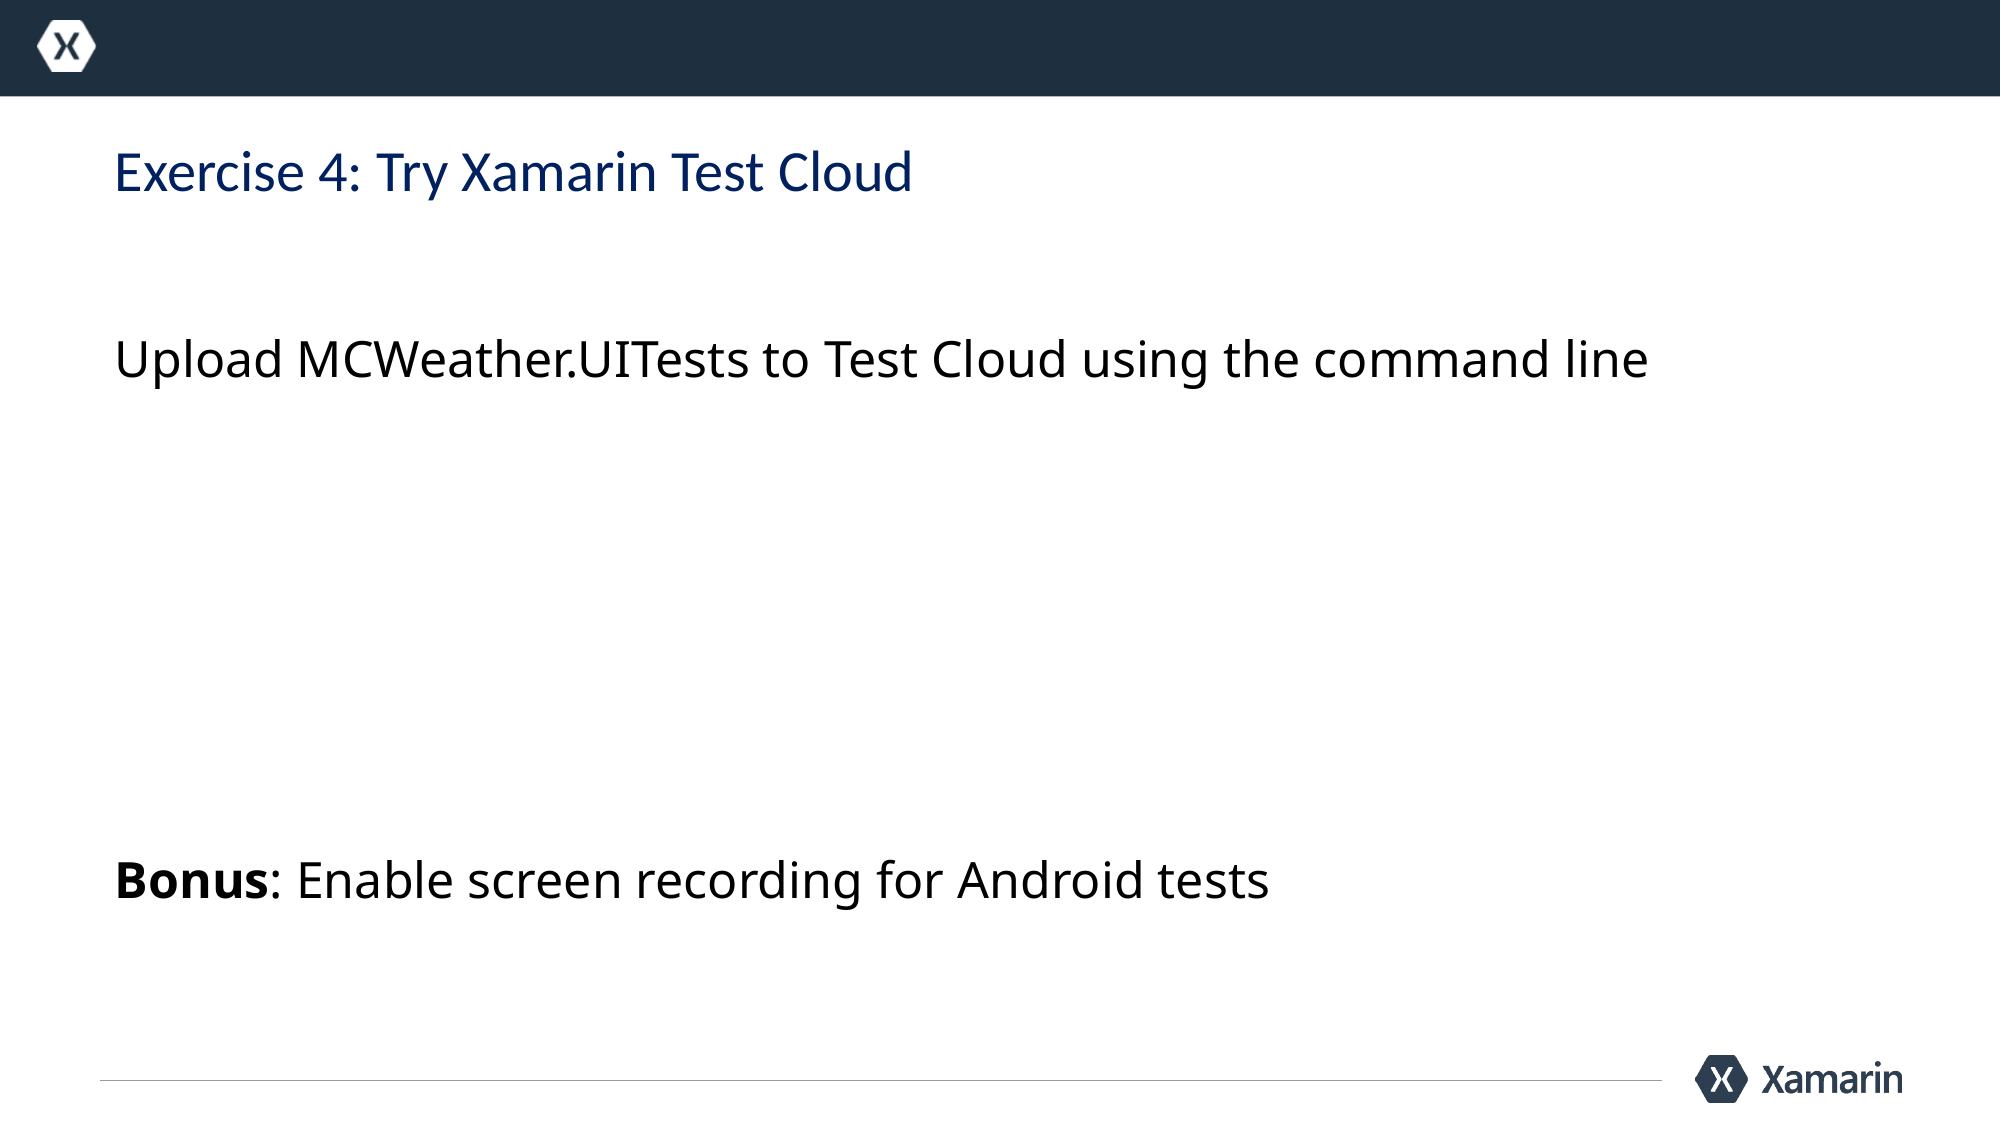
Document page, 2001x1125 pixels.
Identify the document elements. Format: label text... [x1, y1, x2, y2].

picture [1695, 1055, 1902, 1103]
picture [37, 20, 102, 72]
title Exercise 4: Try Xamarin Test Cloud [99, 114, 1900, 230]
list Upload MCWeather.UITests to Test Cloud using the command line Bonus: Enable screen recording for Android tests [99, 306, 1900, 984]
